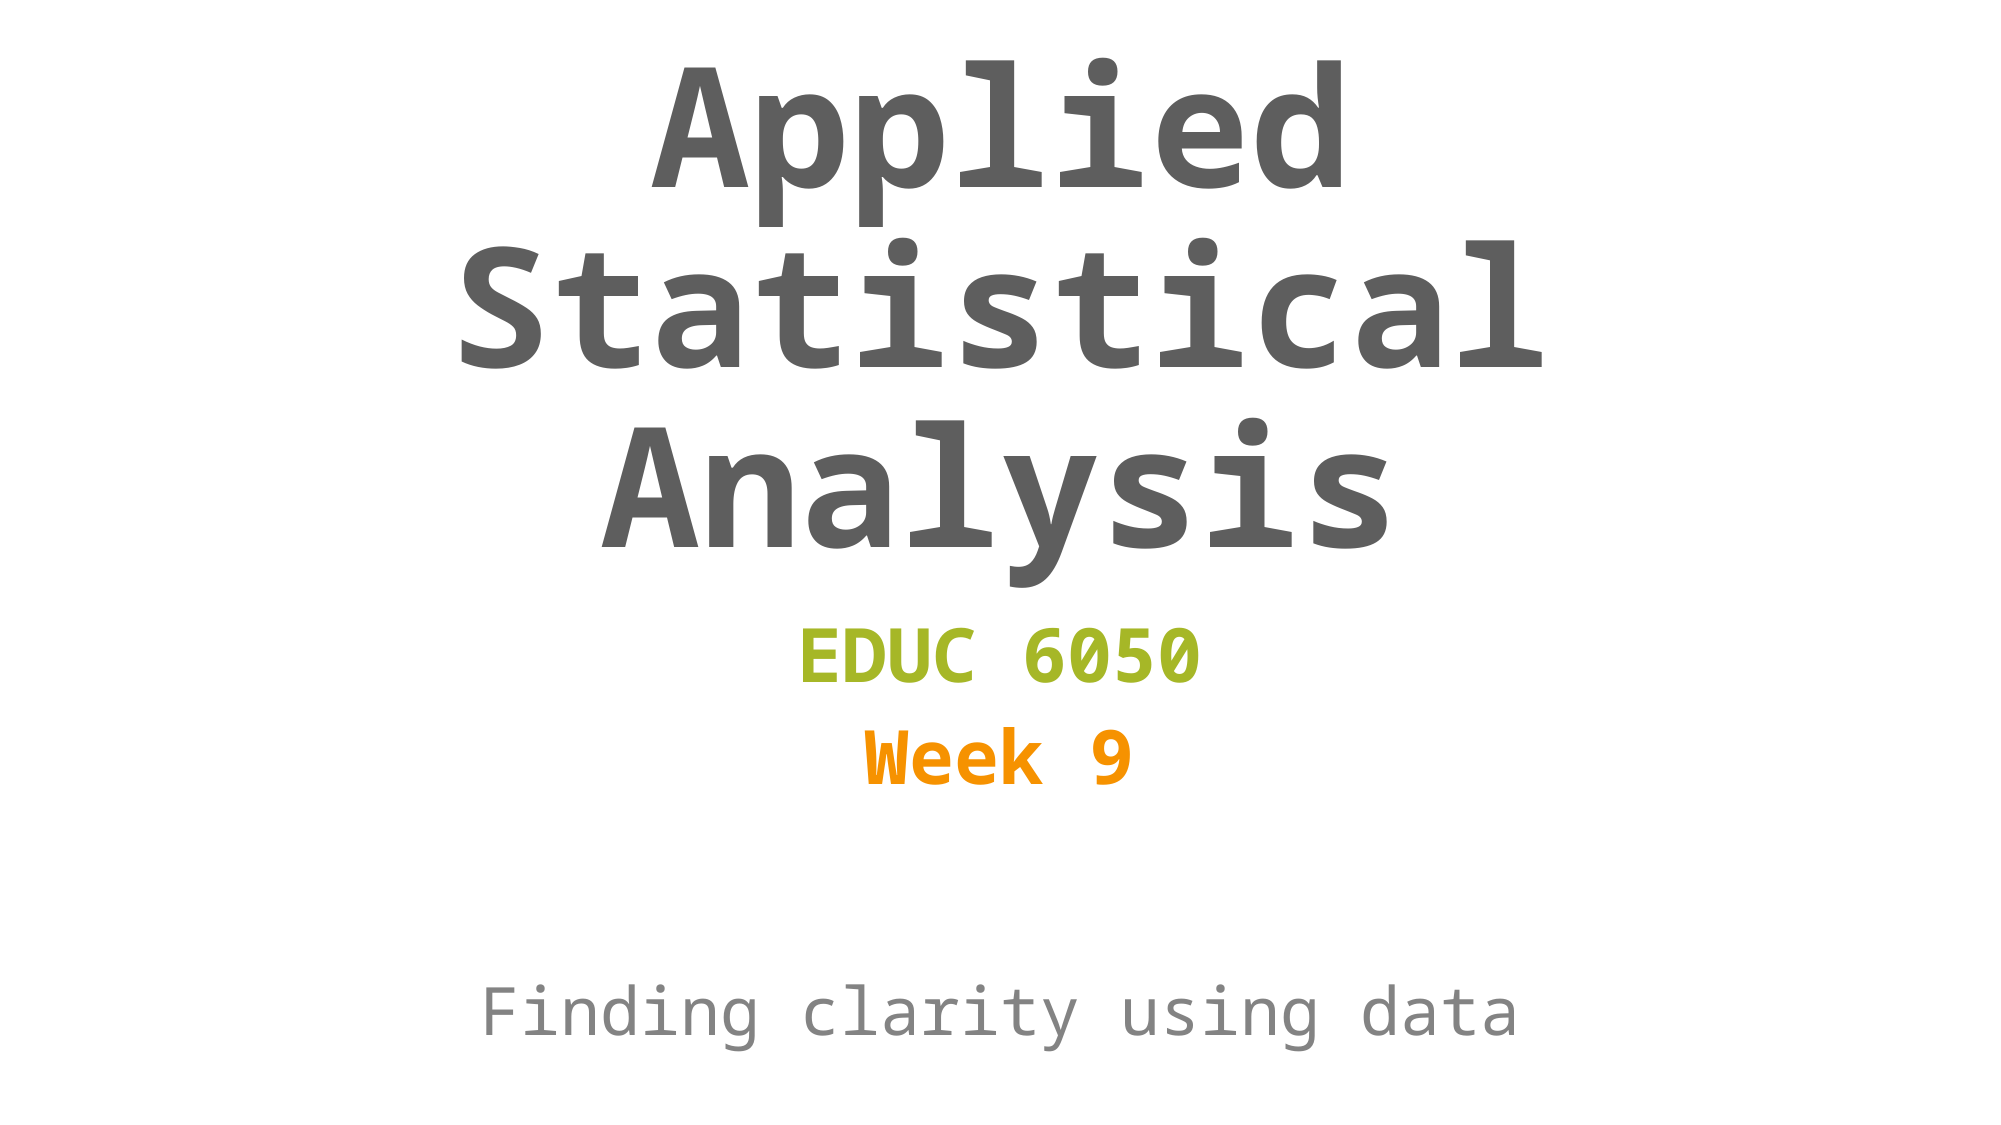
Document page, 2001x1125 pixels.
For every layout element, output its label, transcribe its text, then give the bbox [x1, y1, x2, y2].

text_box Finding clarity using data [137, 960, 1863, 1066]
subtitle EDUC 6050 Week 9 [249, 610, 1750, 838]
title Applied Statistical Analysis [48, 199, 1953, 591]
